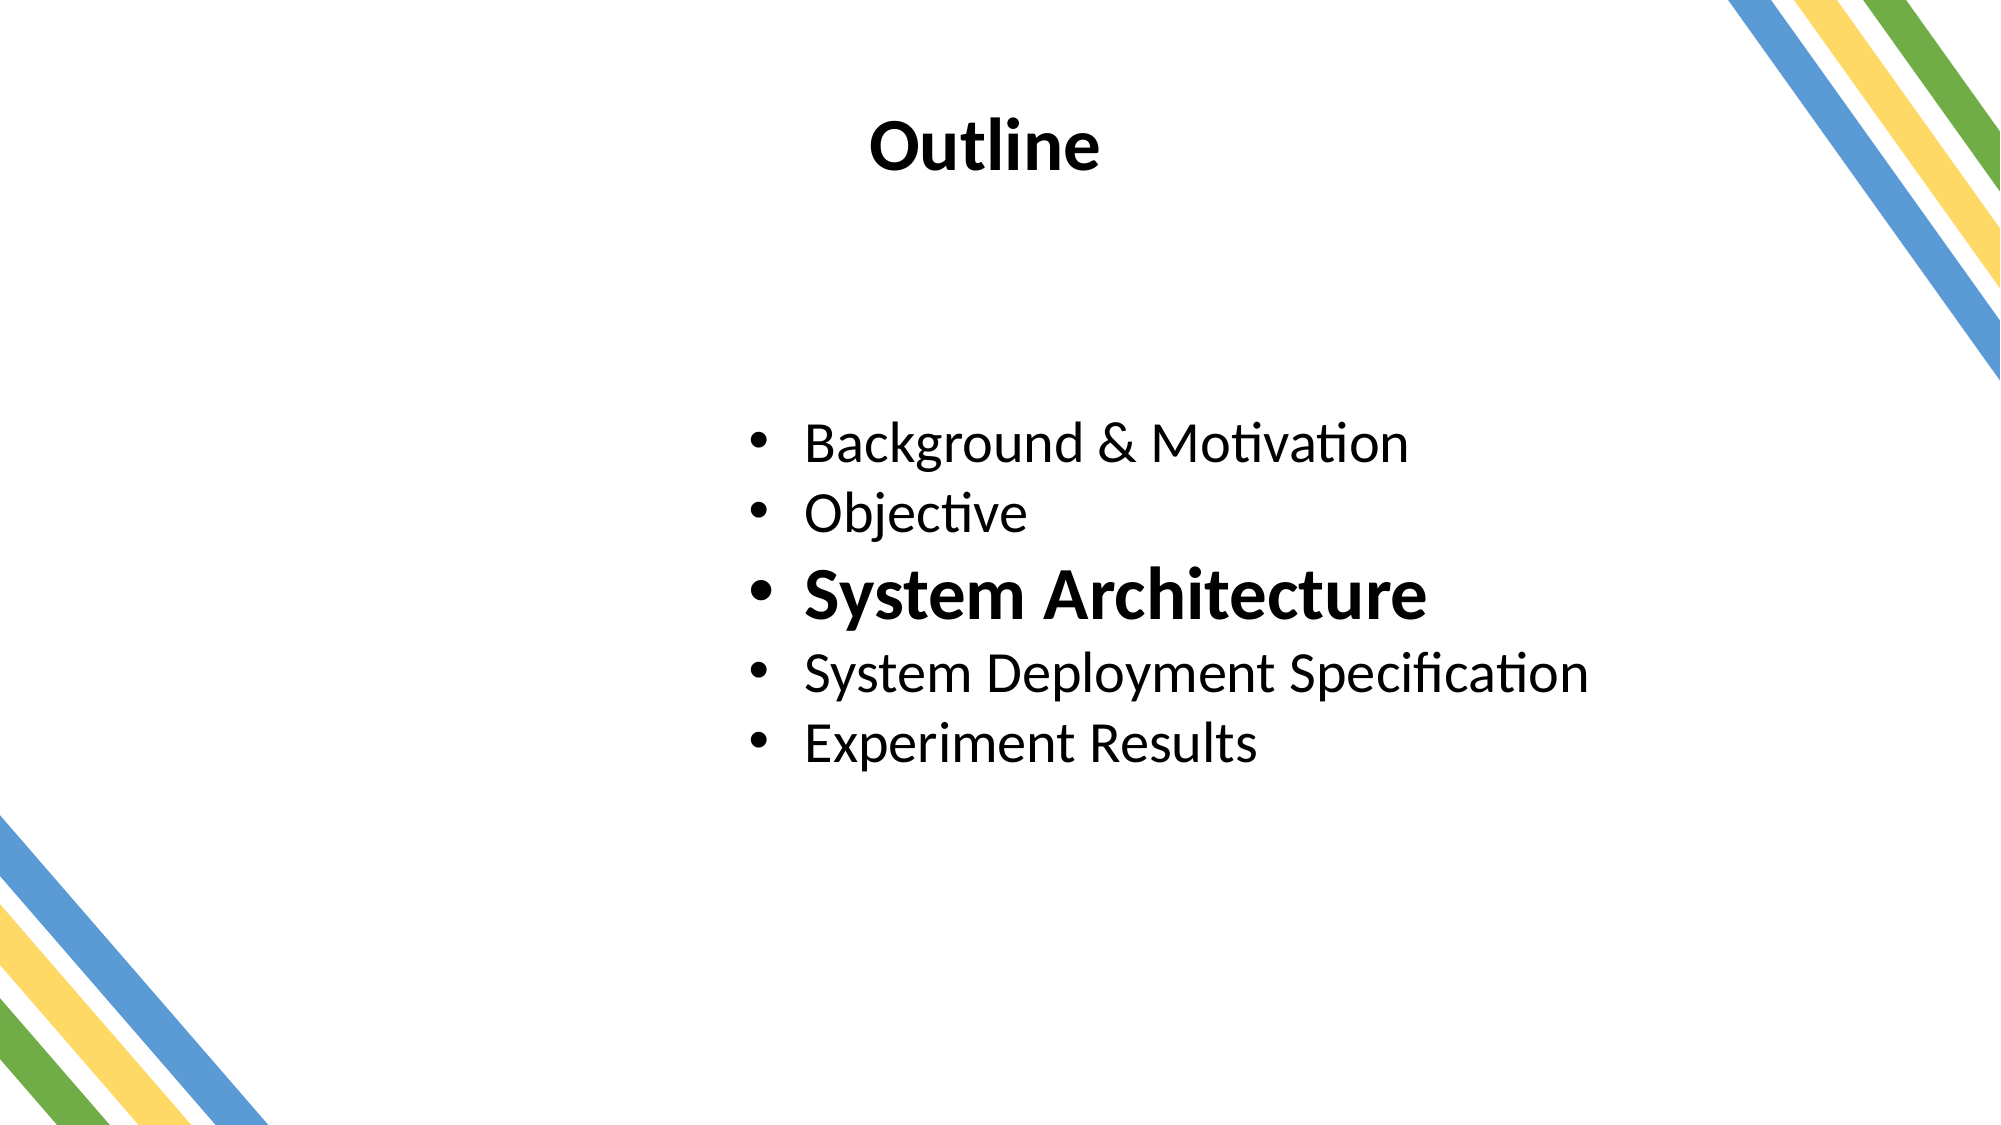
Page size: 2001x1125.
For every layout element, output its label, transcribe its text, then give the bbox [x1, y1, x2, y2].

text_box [1870, 0, 2000, 446]
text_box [0, 748, 146, 1125]
text_box Outline [854, 88, 1309, 193]
text_box Background & Motivation Objective System Architecture System Deployment Specification Experiment Results [733, 397, 1823, 782]
